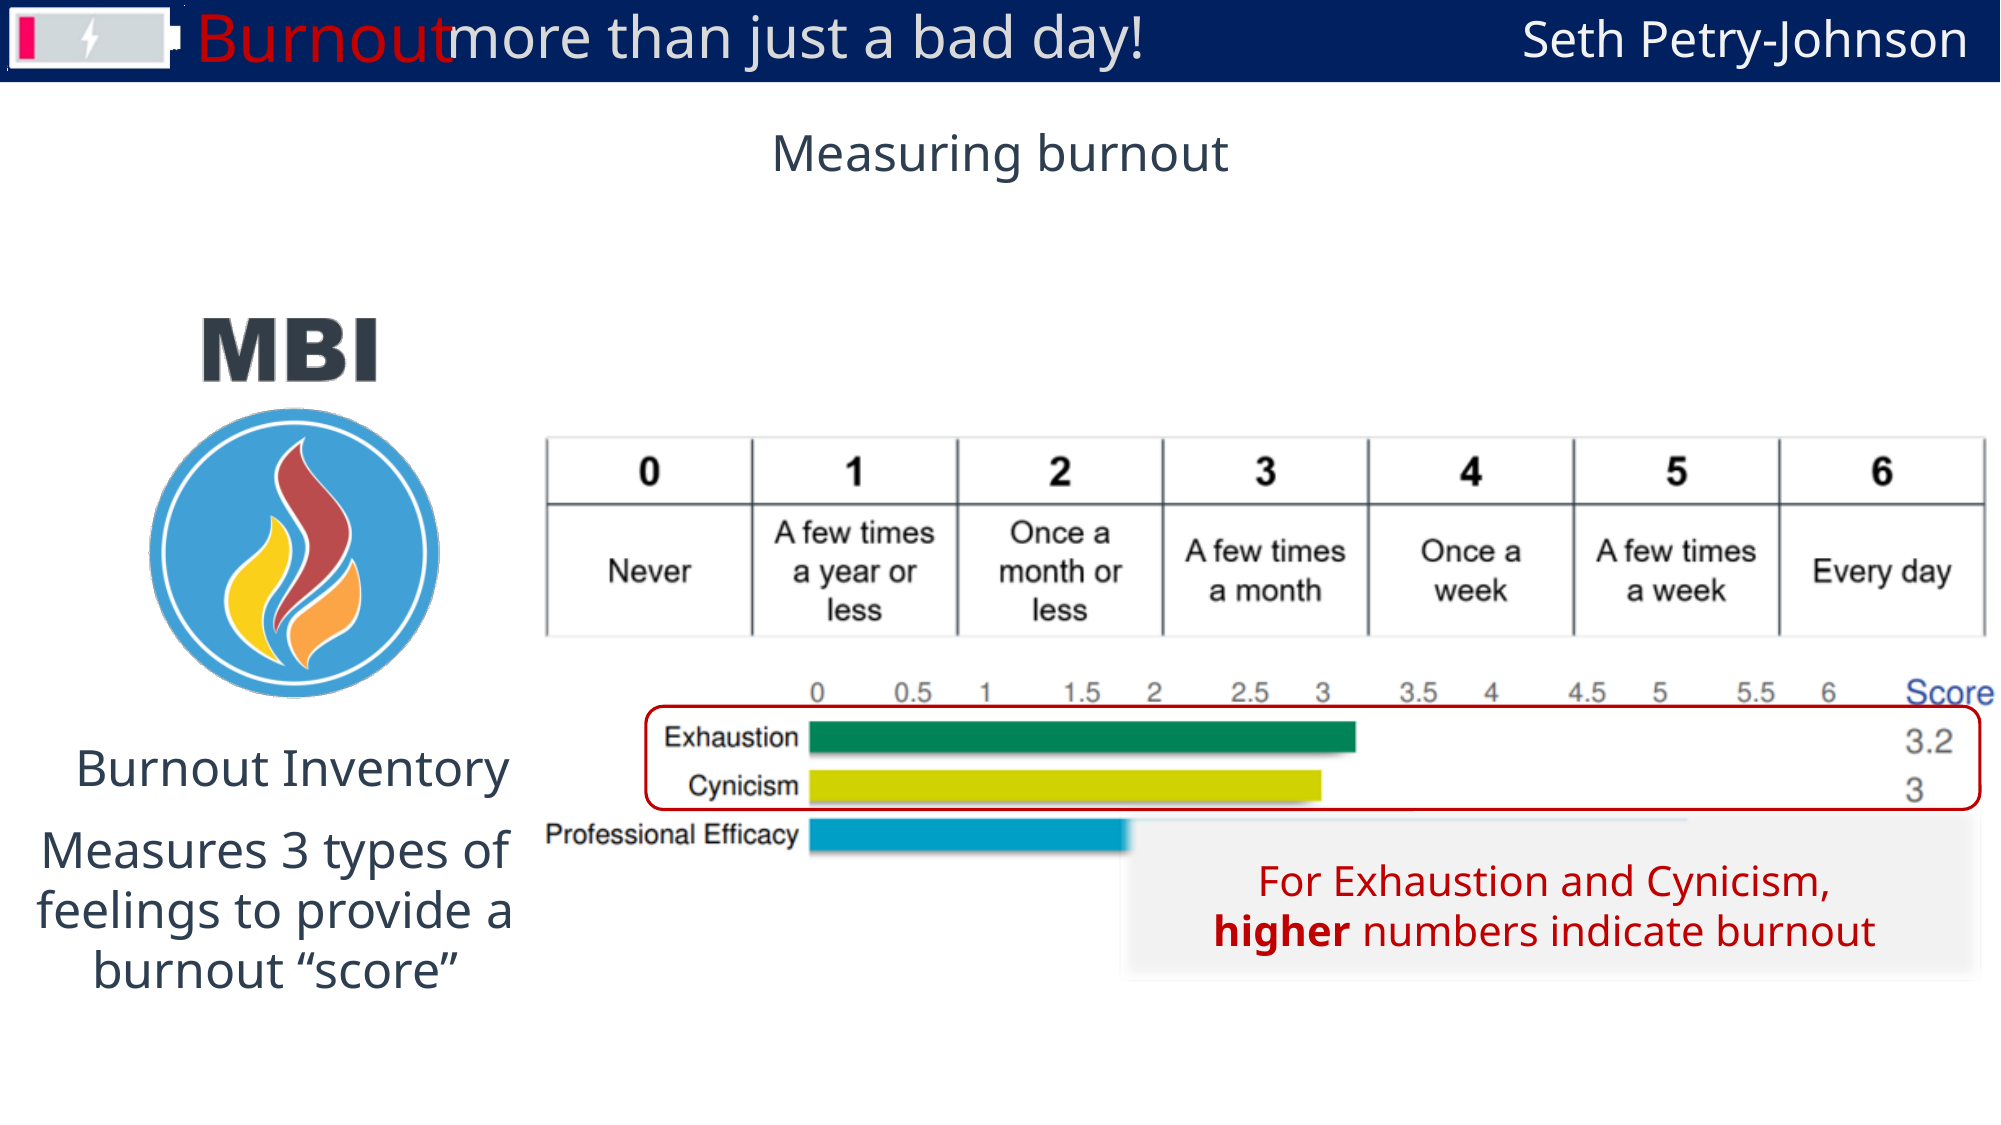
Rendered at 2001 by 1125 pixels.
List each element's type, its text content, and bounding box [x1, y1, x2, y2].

text_box For Exhaustion and Cynicism, higher numbers indicate burnout [1140, 861, 1949, 963]
text_box Measuring burnout [549, 113, 1453, 189]
text_box [1135, 861, 1966, 966]
picture [136, 309, 450, 704]
text_box Measures 3 types of feelings to provide a burnout “score” [0, 811, 551, 1007]
text_box Burnout [0, 0, 825, 83]
picture [537, 412, 2000, 861]
text_box Seth Petry-Johnson [1296, 0, 2000, 75]
text_box [825, 75, 2000, 83]
text_box Burnout Inventory [0, 728, 537, 804]
text_box more than just a bad day! [825, 0, 1296, 78]
text_box more than just a bad day! [1132, 861, 1969, 969]
picture [7, 5, 185, 71]
